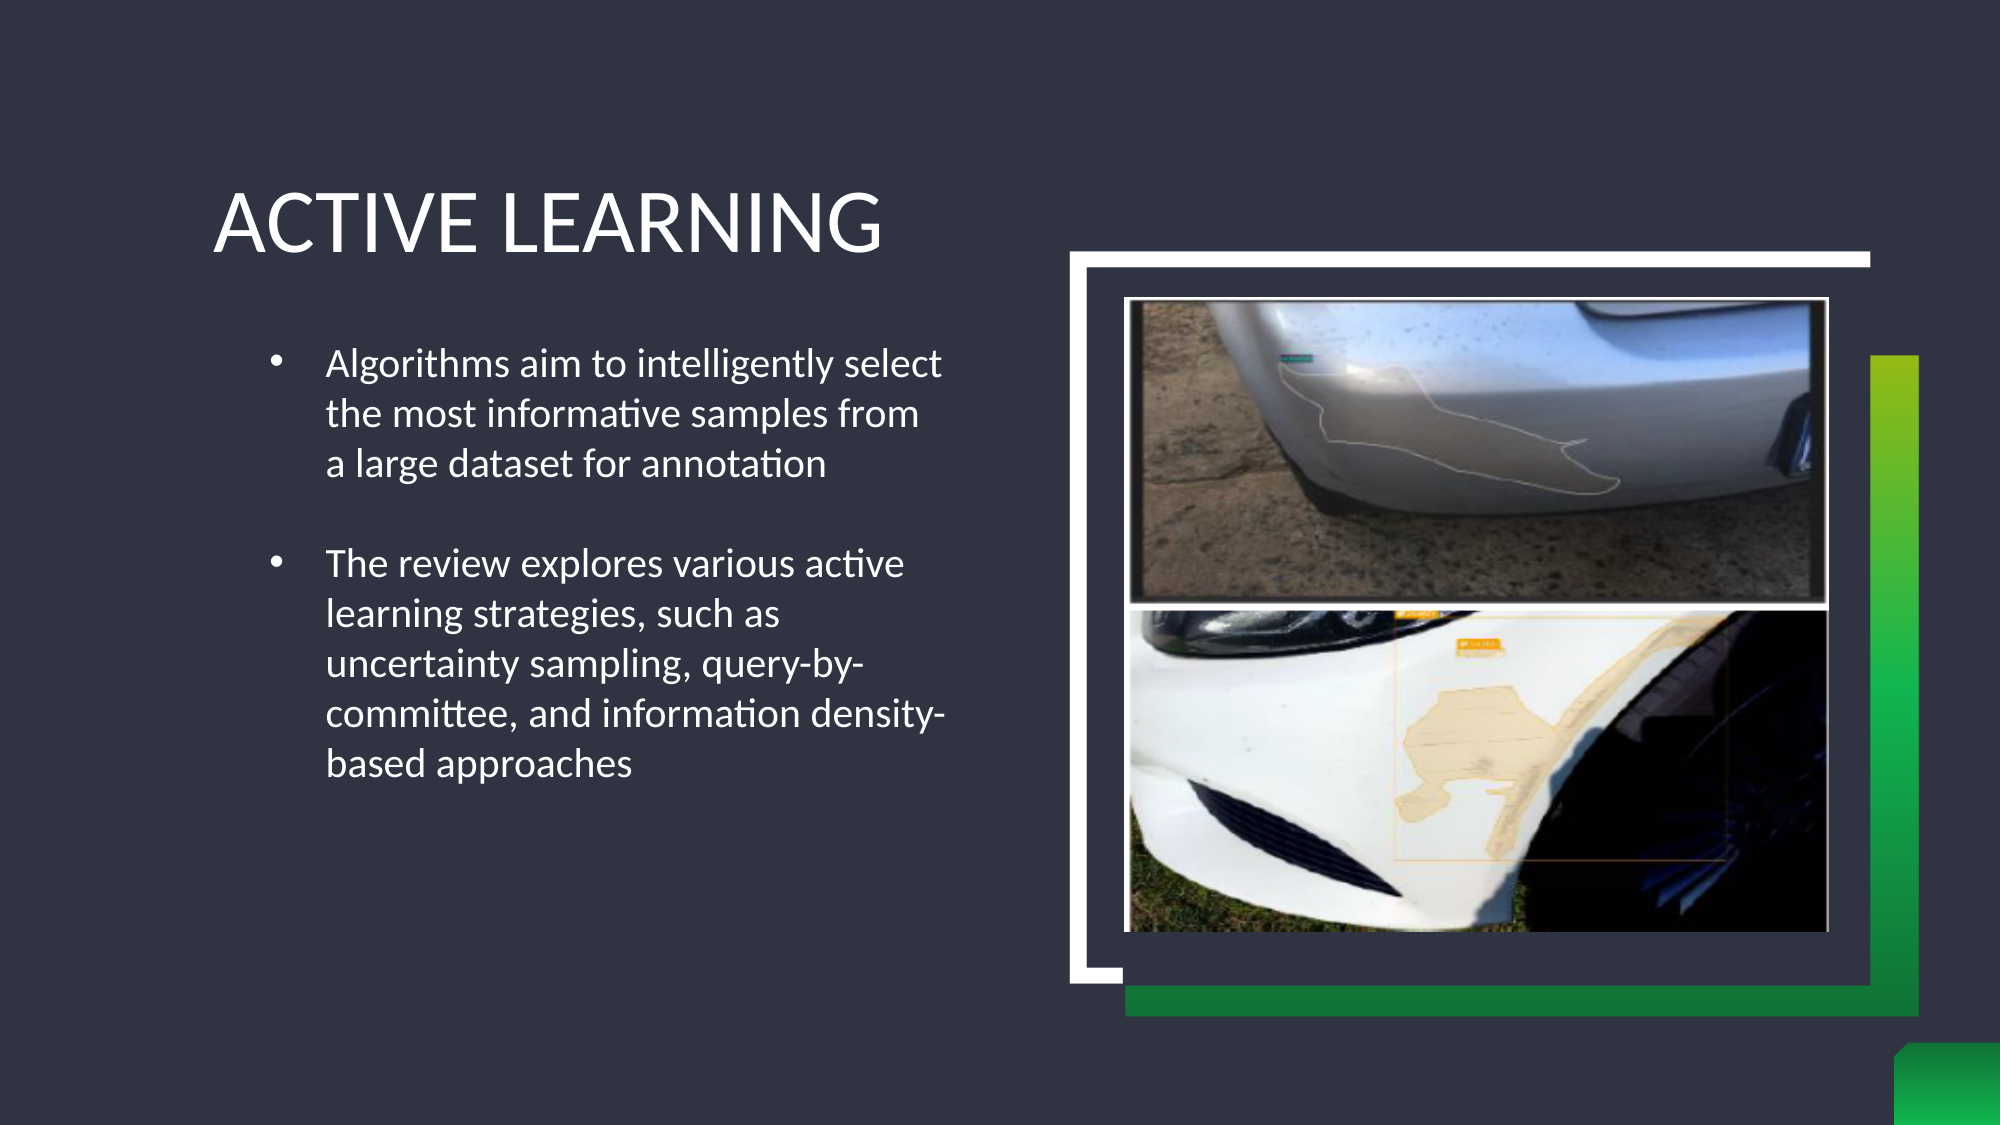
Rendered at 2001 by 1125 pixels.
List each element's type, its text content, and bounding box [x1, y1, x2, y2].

text_box ACTIVE LEARNING [199, 153, 1728, 279]
text_box Algorithms aim to intelligently select the most informative samples from a large dataset for annotation The review explores various active learning strategies, such as uncertainty sampling, query-by-committee, and information density-based approaches [254, 328, 964, 793]
picture [1036, 227, 1946, 1025]
